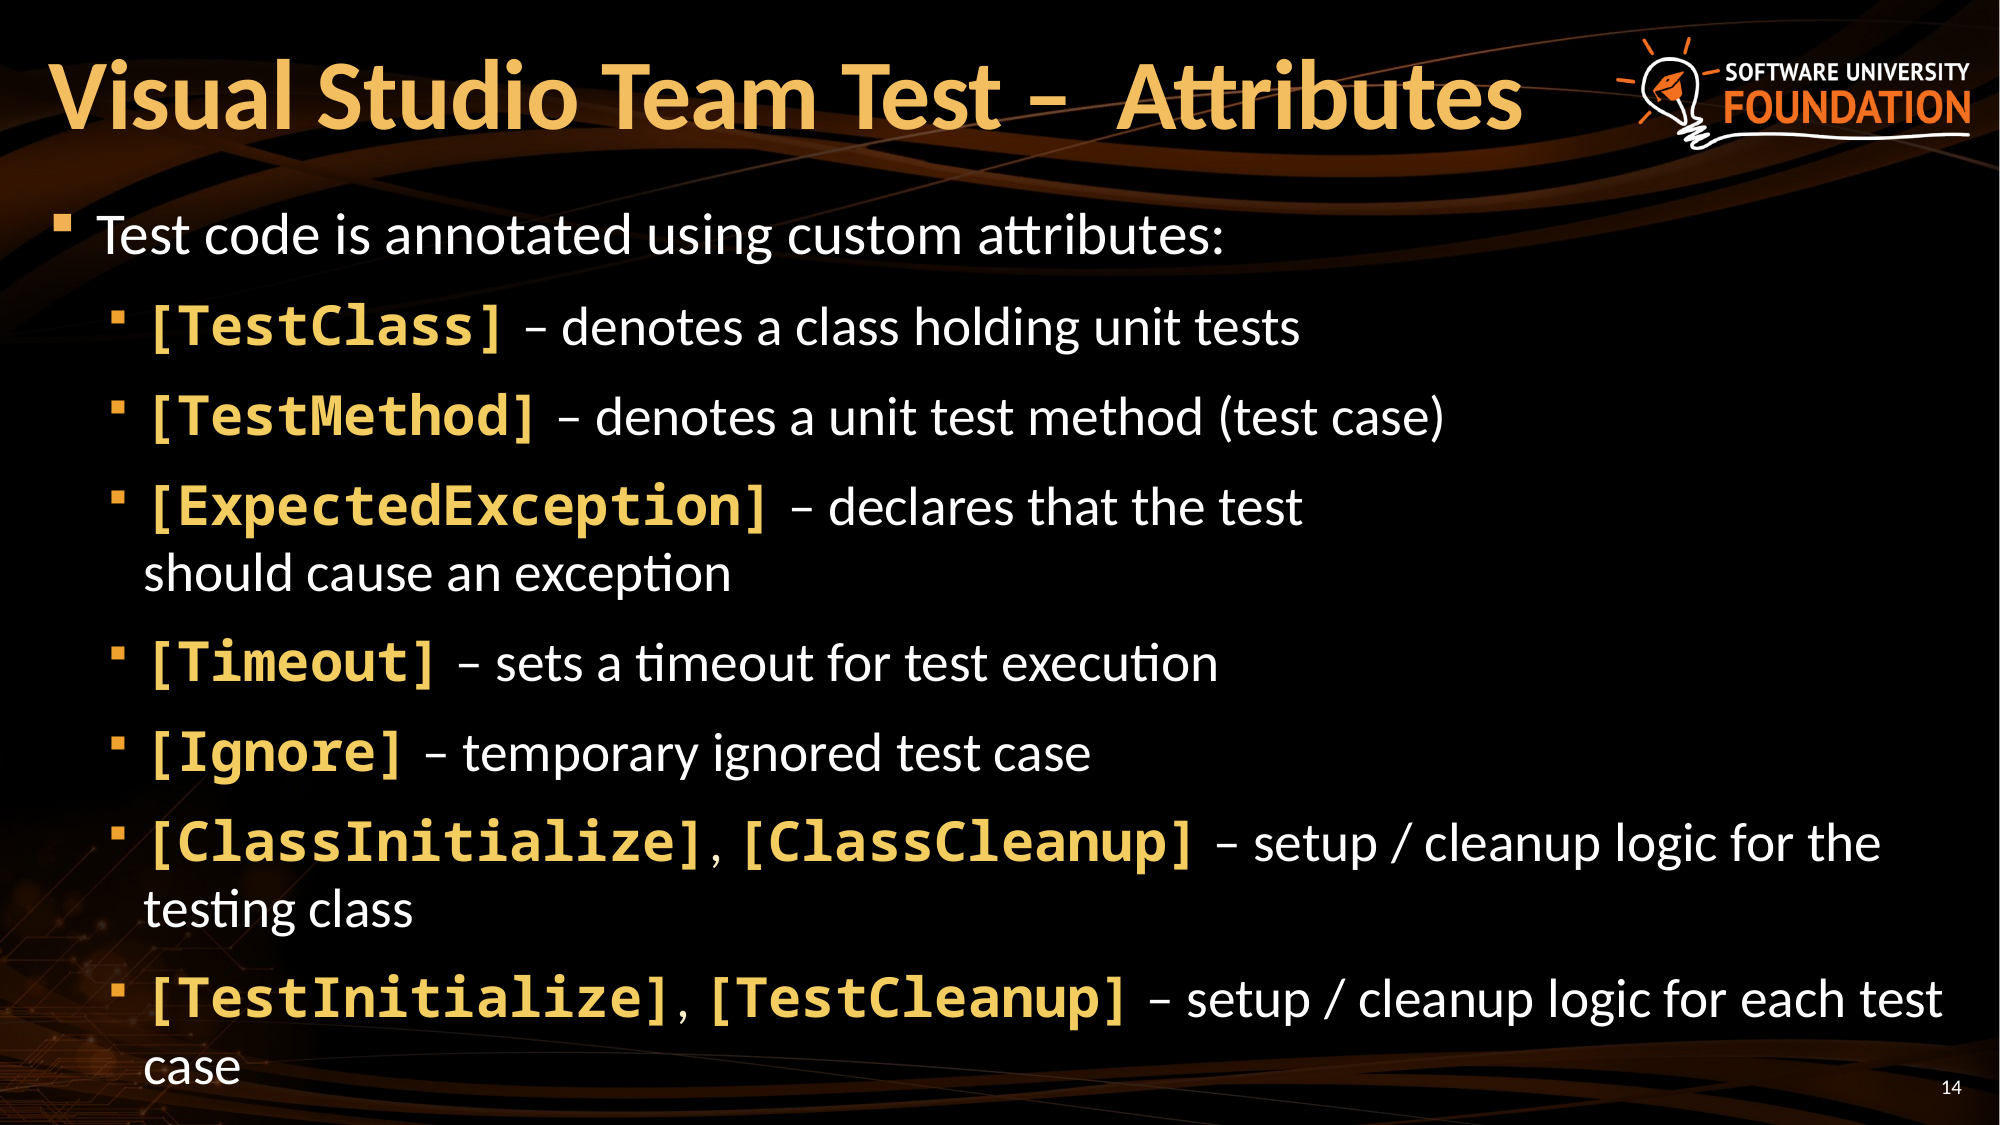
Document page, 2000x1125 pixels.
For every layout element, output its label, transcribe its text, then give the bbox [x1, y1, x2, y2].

picture [0, 0, 2000, 1125]
title Visual Studio Team Test – Attributes [30, 6, 1602, 189]
list Test code is annotated using custom attributes: [TestClass] – denotes a class holding unit tests [TestMethod] – denotes a unit test method (test case) [ExpectedException] – declares that the test should cause an exception [Timeout] – sets a timeout for test execution [Ignore] – temporary ignored test case [ClassInitialize], [ClassCleanup] – setup / cleanup logic for the testing class [TestInitialize], [TestCleanup] – setup / cleanup logic for each test case [31, 188, 1968, 1103]
